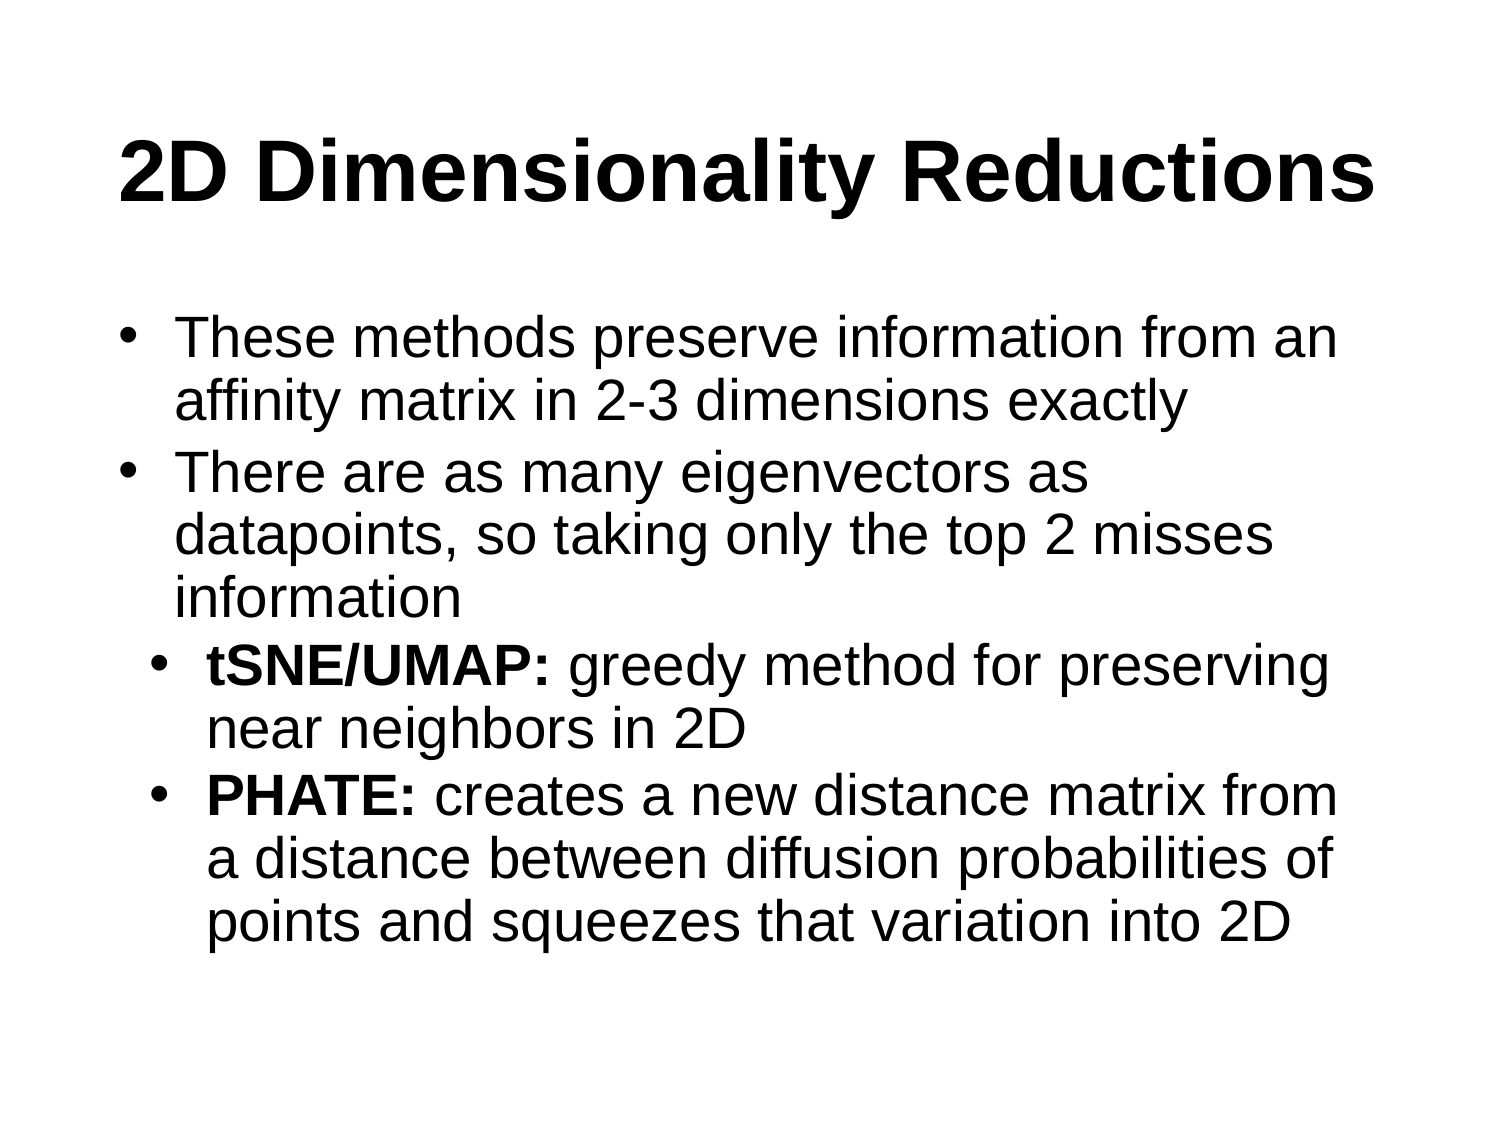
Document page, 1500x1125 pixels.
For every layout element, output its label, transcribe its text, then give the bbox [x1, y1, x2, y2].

list These methods preserve information from an affinity matrix in 2-3 dimensions exactly There are as many eigenvectors as datapoints, so taking only the top 2 misses information tSNE/UMAP: greedy method for preserving near neighbors in 2D PHATE: creates a new distance matrix from a distance between diffusion probabilities of points and squeezes that variation into 2D [103, 299, 1397, 755]
title 2D Dimensionality Reductions [103, 64, 1397, 282]
